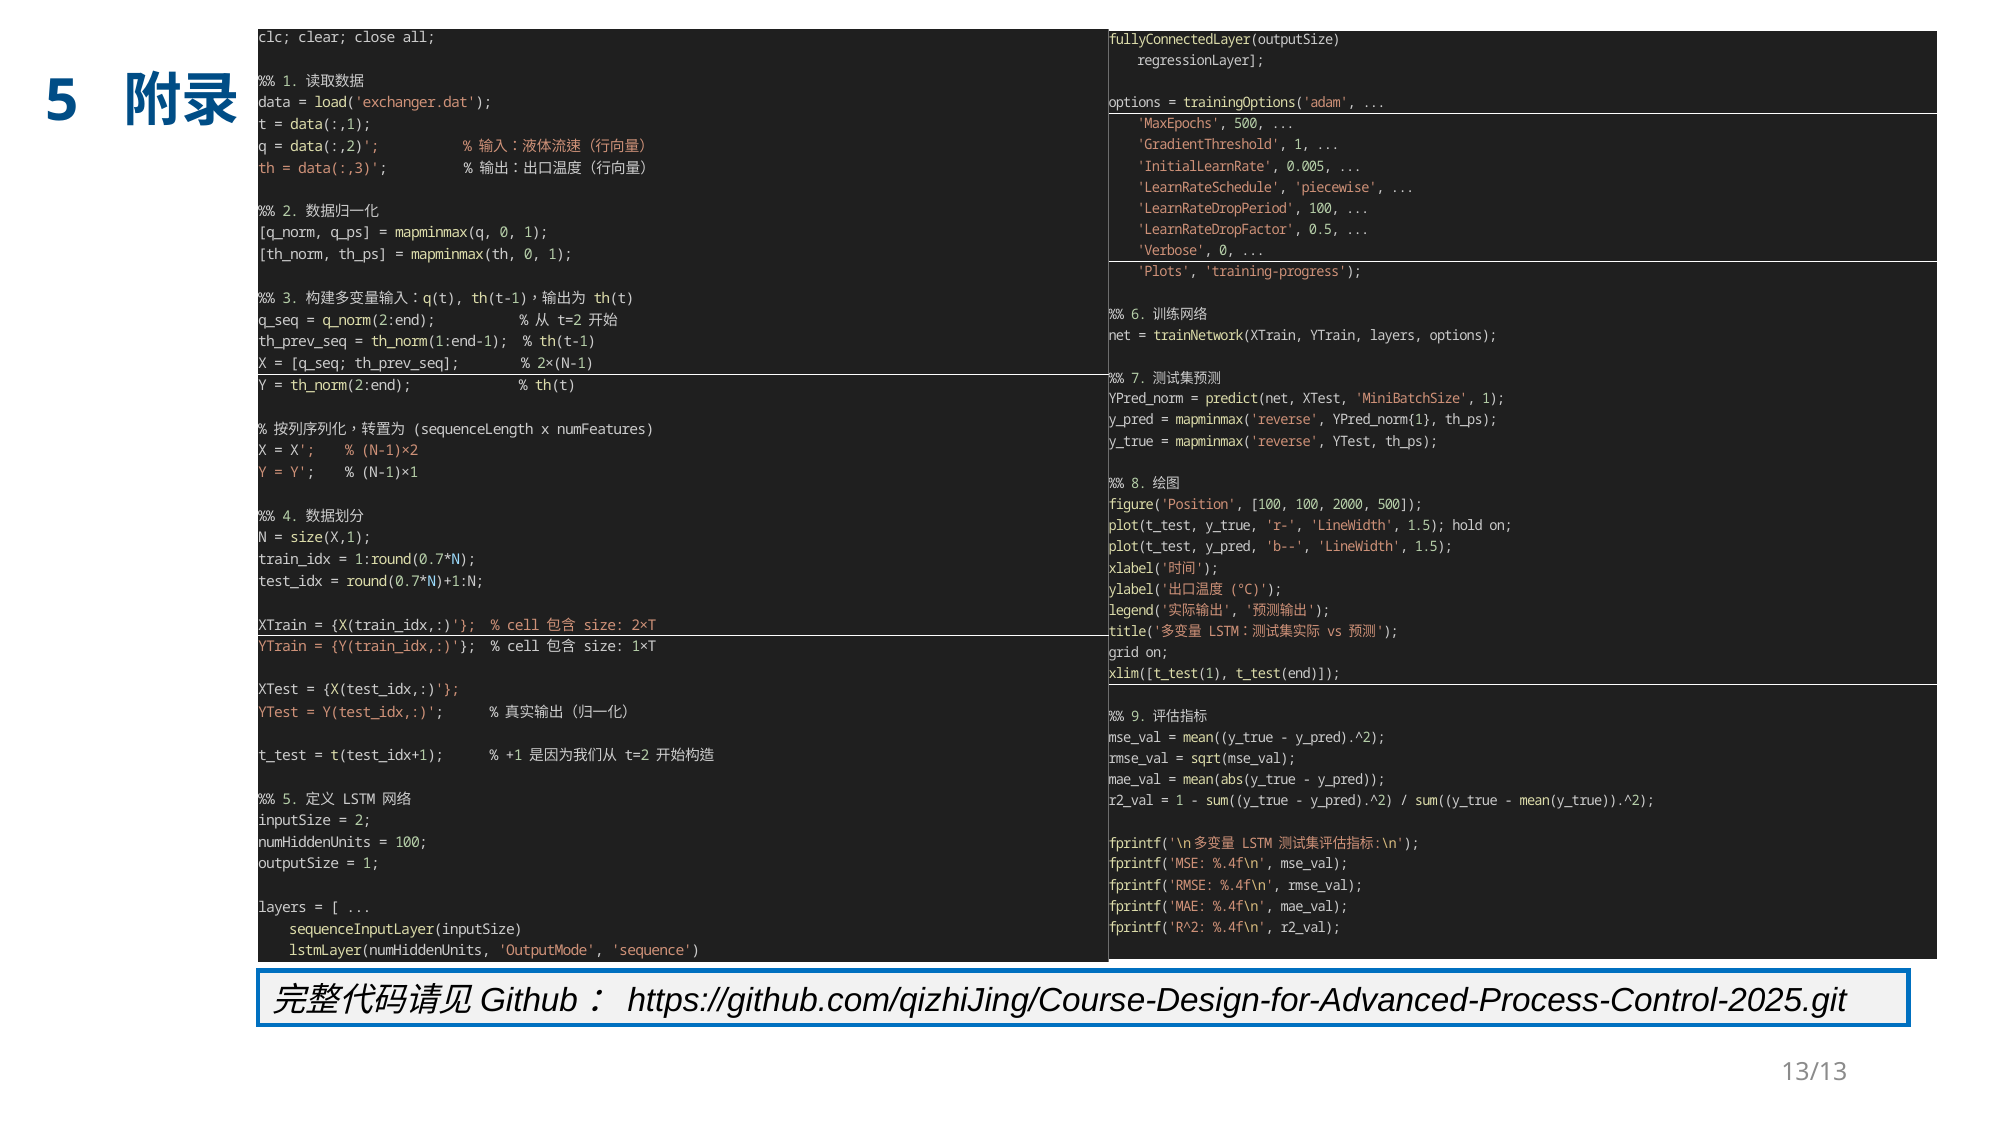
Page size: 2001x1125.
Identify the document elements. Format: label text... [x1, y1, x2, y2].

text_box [257, 26, 1109, 999]
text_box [1109, 28, 1938, 960]
slide_number 13/13 [1412, 1042, 1863, 1103]
text_box 完整代码请见Github：https://github.com/qizhiJing/Course-Design-for-Advanced-Process-Control-2025.git [258, 970, 1909, 1026]
text_box 5 附录 [29, 56, 257, 138]
